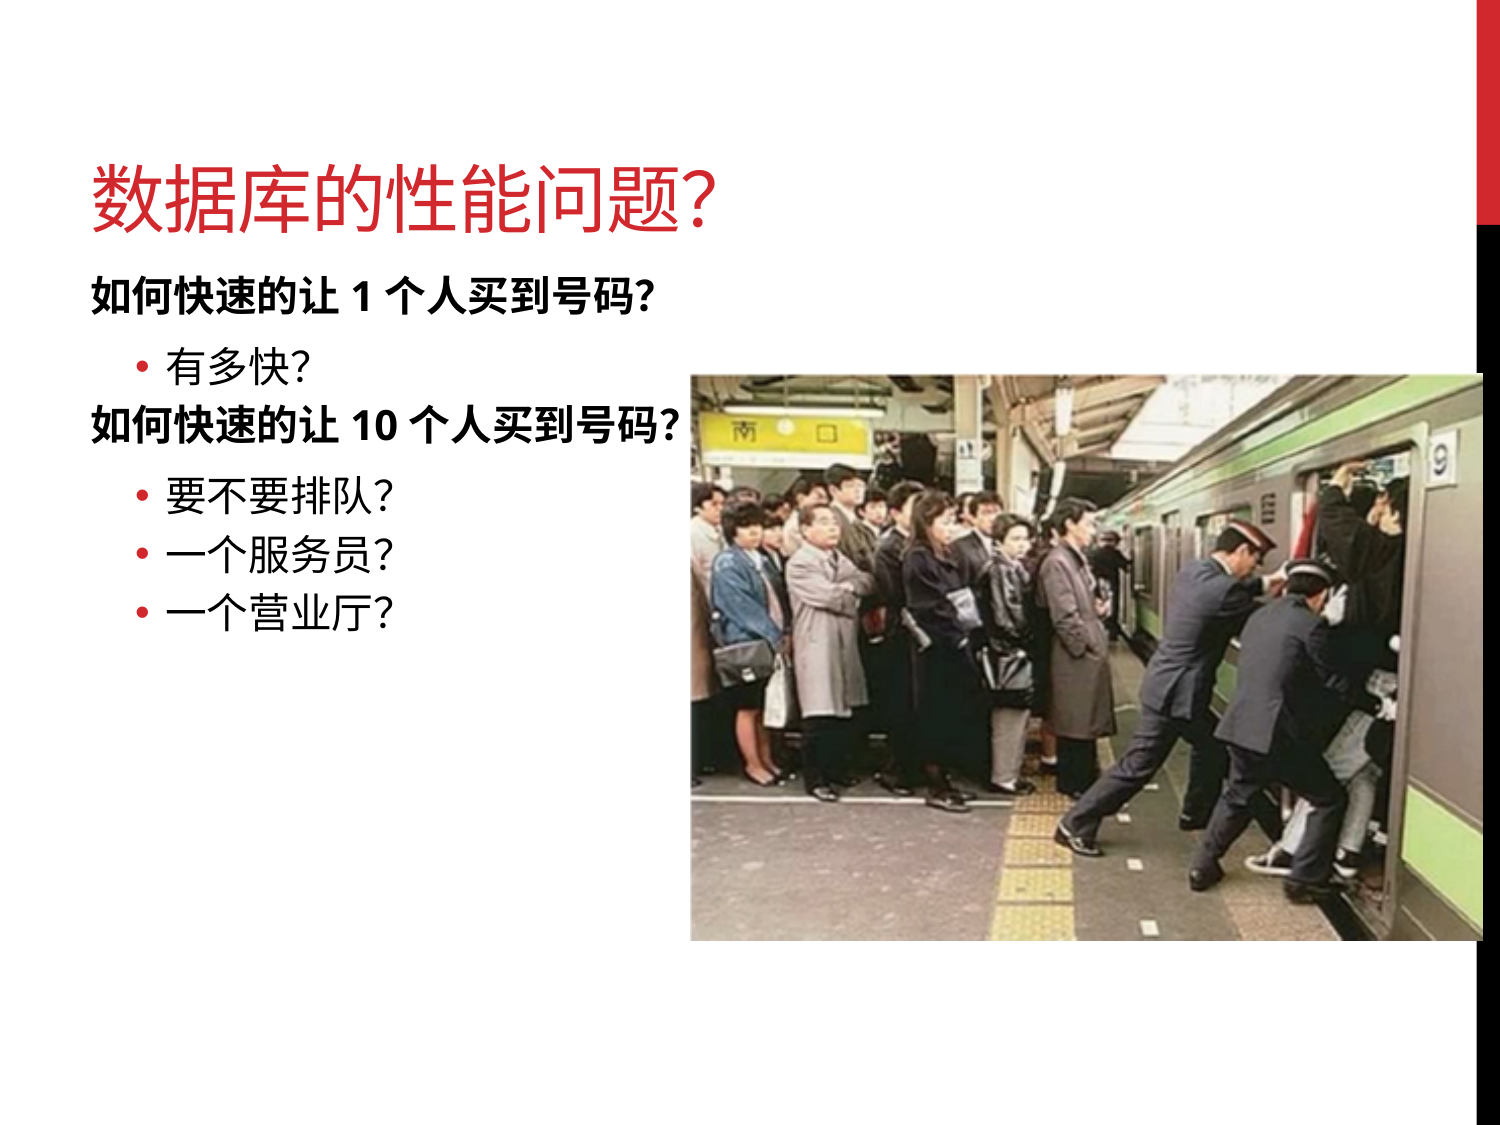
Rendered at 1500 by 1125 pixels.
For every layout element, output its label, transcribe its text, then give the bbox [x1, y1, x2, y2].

list 如何快速的让1个人买到号码？ 有多快？ 如何快速的让10个人买到号码？ 要不要排队？ 一个服务员？ 一个营业厅？ [75, 262, 750, 1005]
title 数据库的性能问题？ [75, 24, 1025, 250]
picture [690, 372, 1483, 942]
